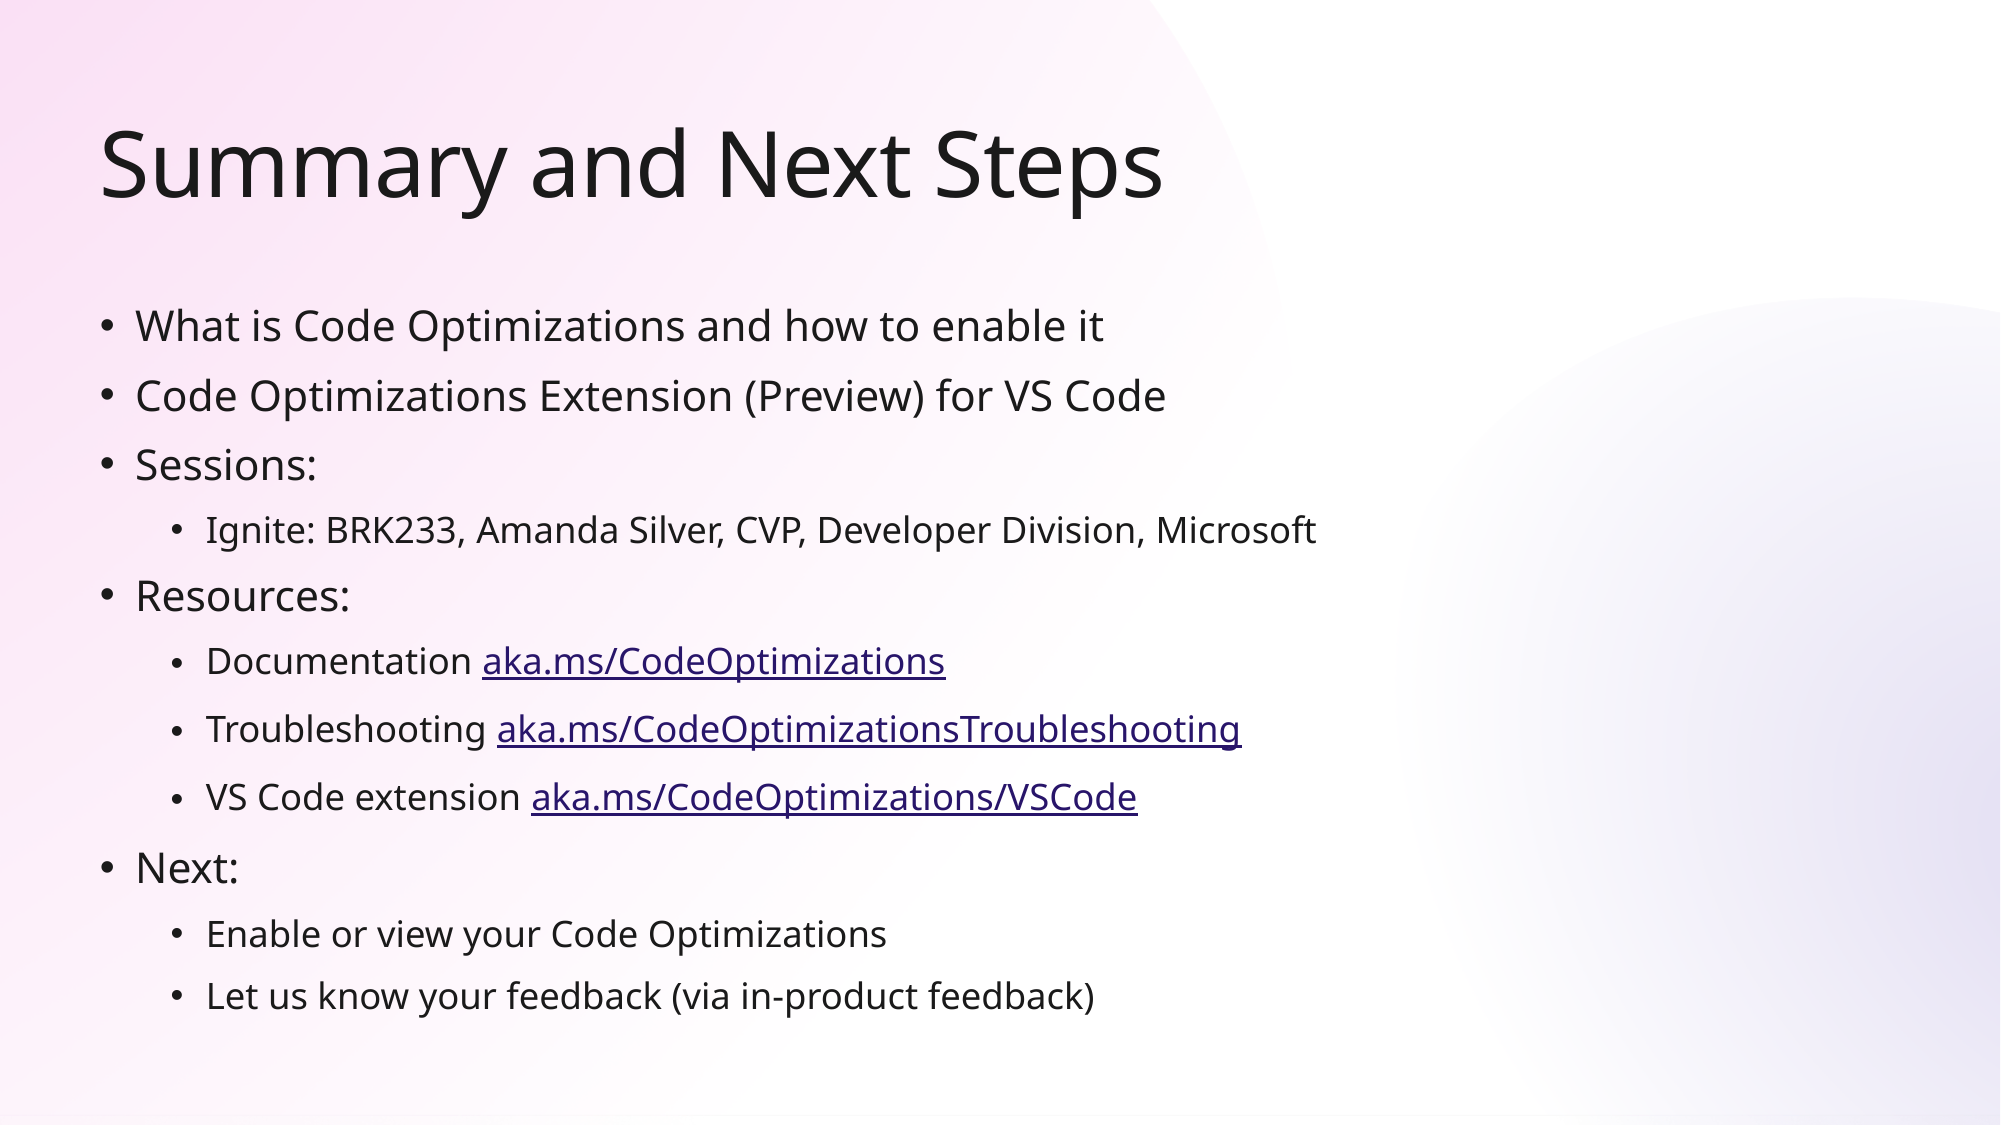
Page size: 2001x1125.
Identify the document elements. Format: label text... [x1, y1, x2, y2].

title Summary and Next Steps [99, 99, 1900, 235]
list What is Code Optimizations and how to enable it Code Optimizations Extension (Preview) for VS Code Sessions: Ignite: BRK233, Amanda Silver, CVP, Developer Division, Microsoft Resources: Documentation aka.ms/CodeOptimizations Troubleshooting aka.ms/CodeOptimizationsTroubleshooting VS Code extension aka.ms/CodeOptimizations/VSCode Next: Enable or view your Code Optimizations Let us know your feedback (via in-product feedback) [99, 299, 1900, 1025]
picture [0, 0, 2001, 1125]
